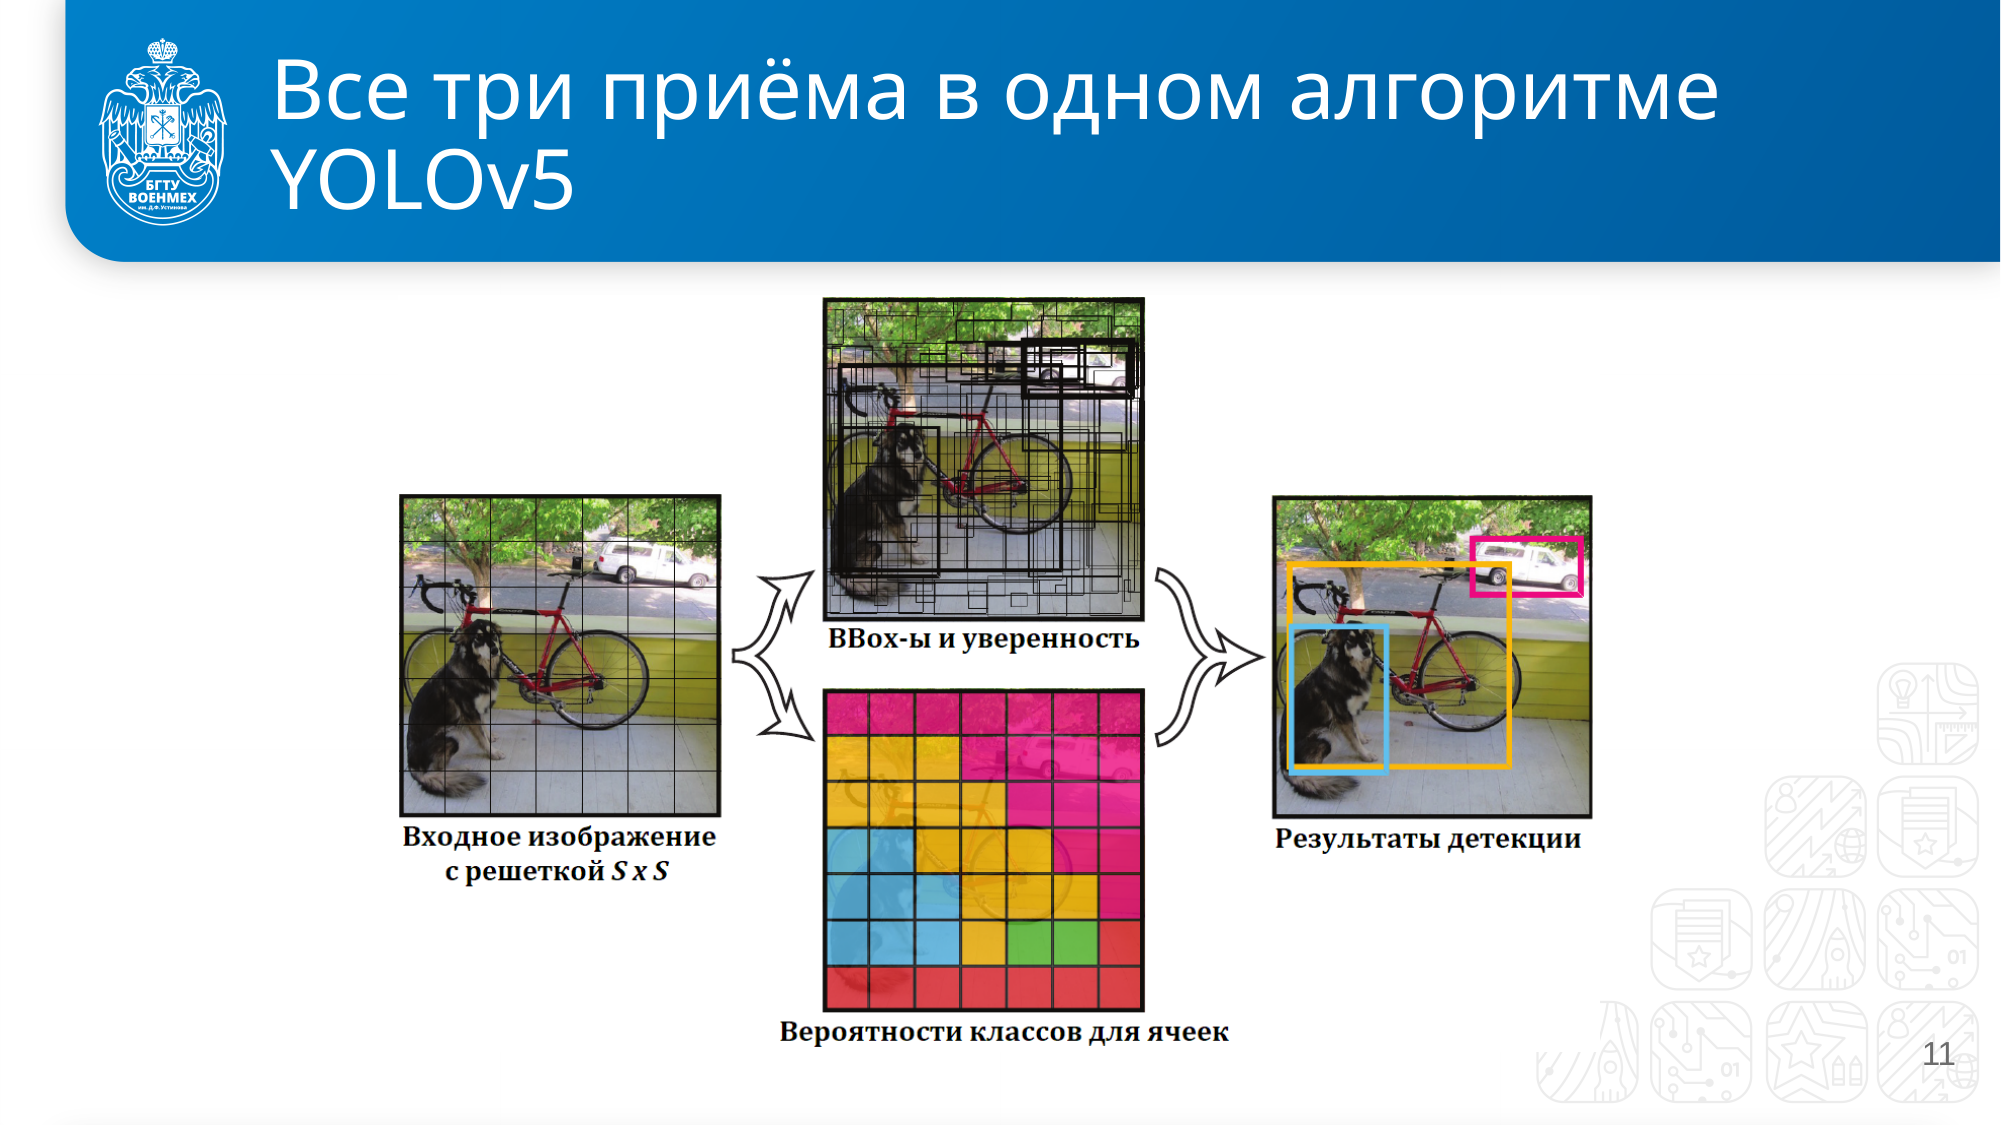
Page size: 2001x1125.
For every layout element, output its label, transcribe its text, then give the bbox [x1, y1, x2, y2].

slide_number 11 [1893, 1010, 1985, 1093]
picture [0, 0, 2001, 1125]
title Все три приёма в одном алгоритме YOLOv5 [255, 48, 1939, 226]
